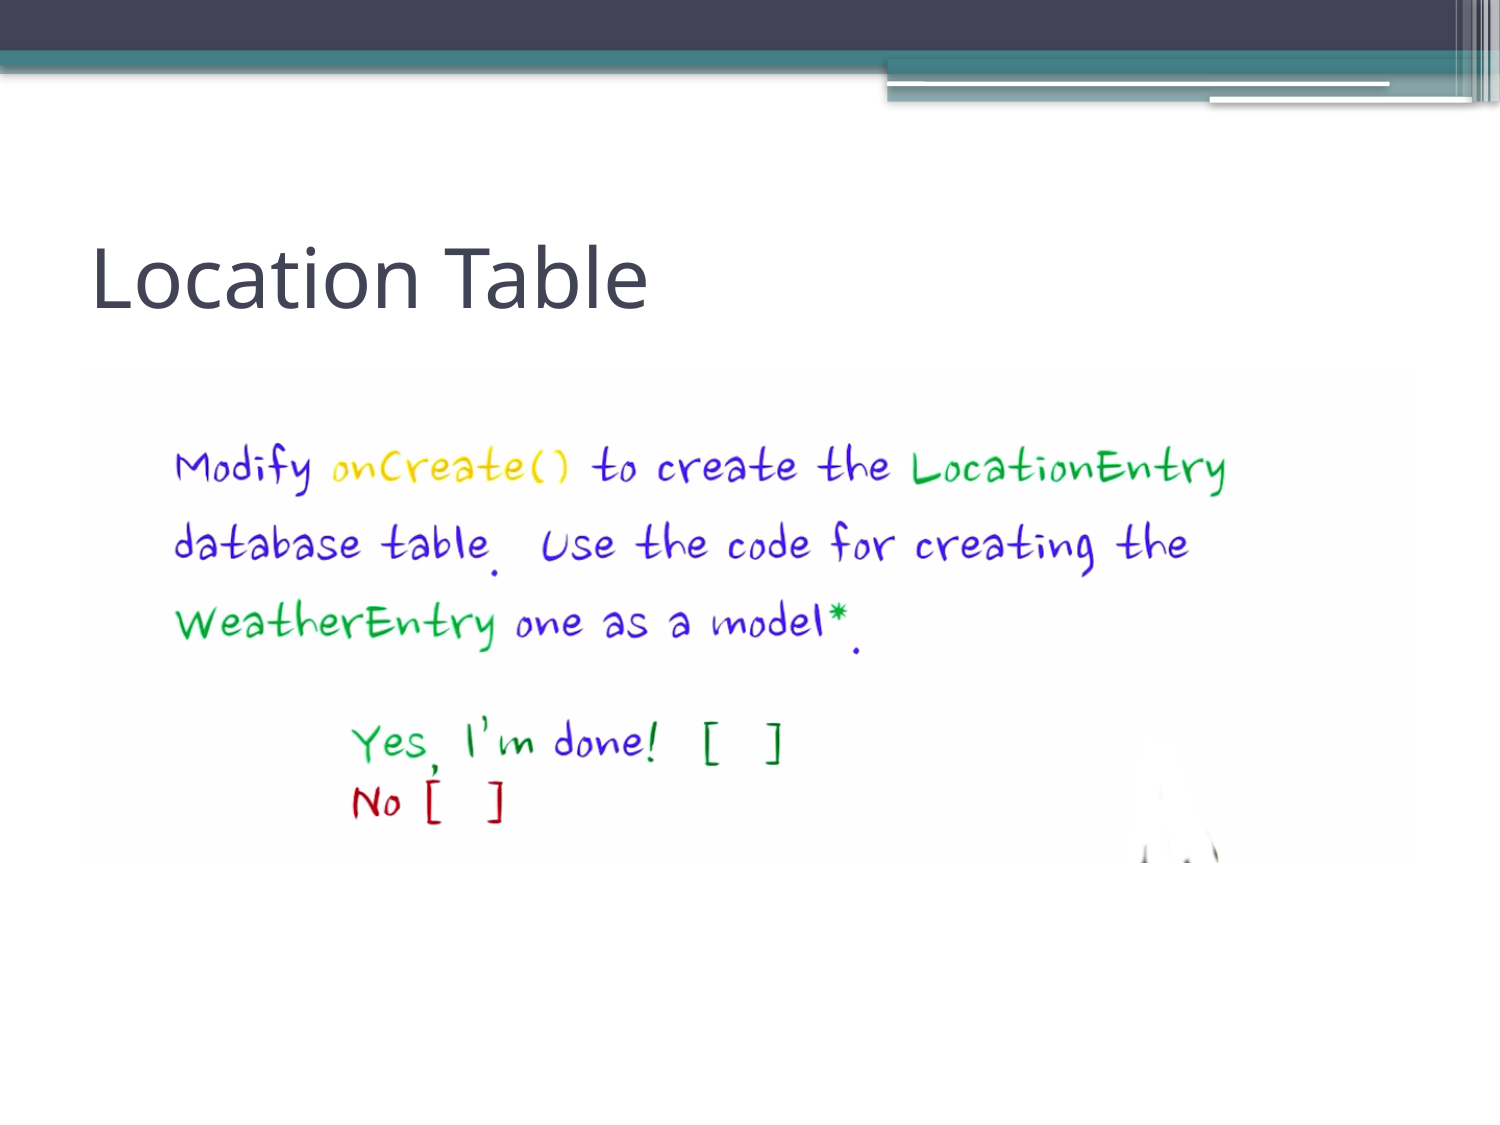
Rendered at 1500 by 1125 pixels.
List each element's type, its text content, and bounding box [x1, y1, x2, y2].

picture [83, 372, 1417, 863]
title Location Table [75, 187, 1425, 363]
